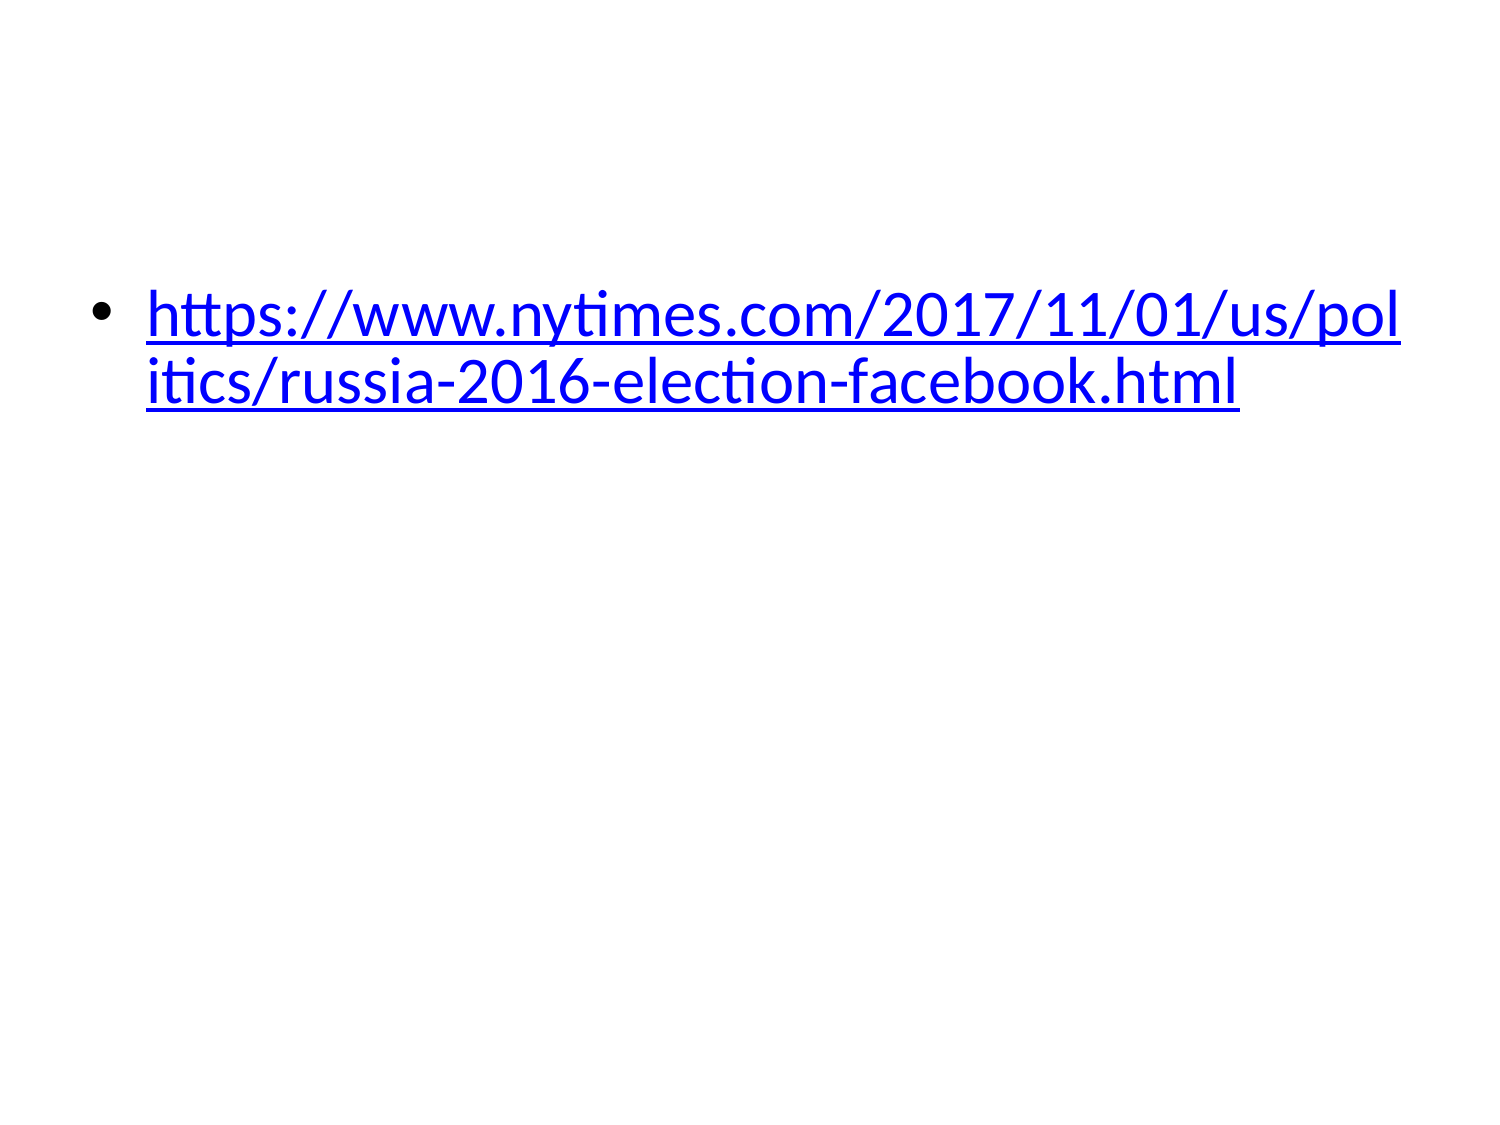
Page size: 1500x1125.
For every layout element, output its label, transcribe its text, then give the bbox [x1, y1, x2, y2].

list https://www.nytimes.com/2017/11/01/us/politics/russia-2016-election-facebook.html [75, 262, 1425, 1005]
